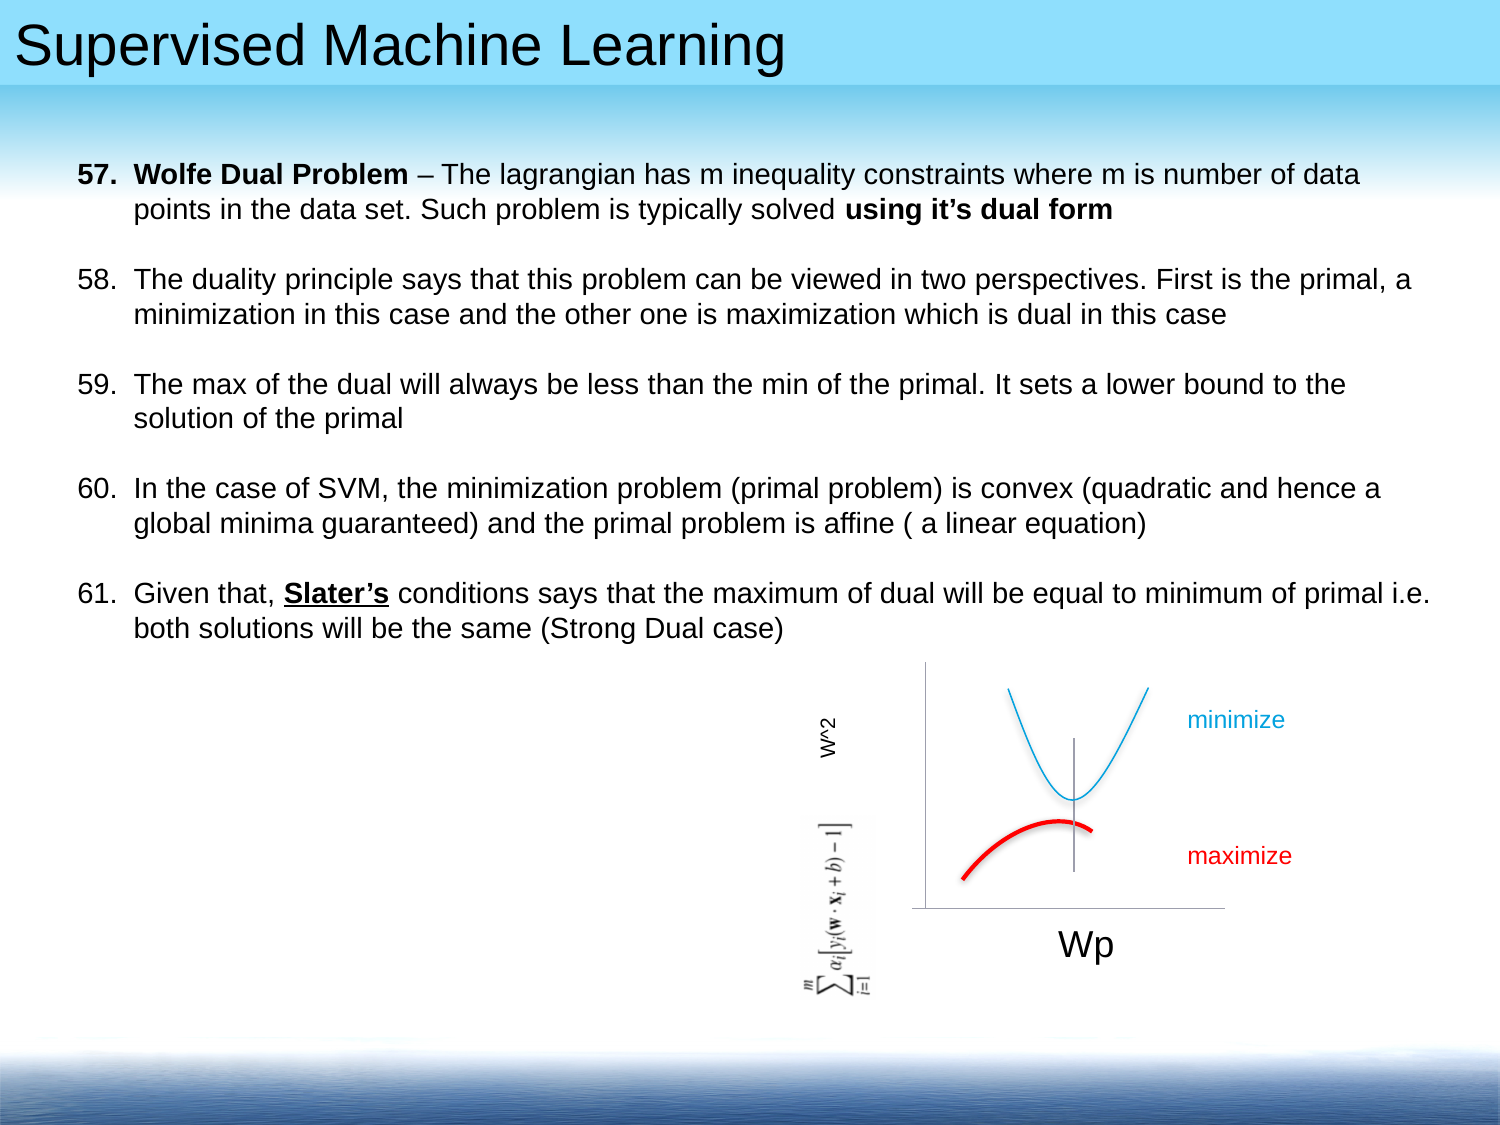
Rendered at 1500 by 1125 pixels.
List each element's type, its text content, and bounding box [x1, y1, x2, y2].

picture [0, 1037, 1500, 1125]
text_box Wolfe Dual Problem – The lagrangian has m inequality constraints where m is number of data points in the data set. Such problem is typically solved using it’s dual form The duality principle says that this problem can be viewed in two perspectives. First is the primal, a minimization in this case and the other one is maximization which is dual in this case The max of the dual will always be less than the min of the primal. It sets a lower bound to the solution of the primal In the case of SVM, the minimization problem (primal problem) is convex (quadratic and hence a global minima guaranteed) and the primal problem is affine ( a linear equation) Given that, Slater’s conditions says that the maximum of dual will be equal to minimum of primal i.e. both solutions will be the same (Strong Dual case) [62, 102, 1463, 757]
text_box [799, 662, 1313, 1041]
